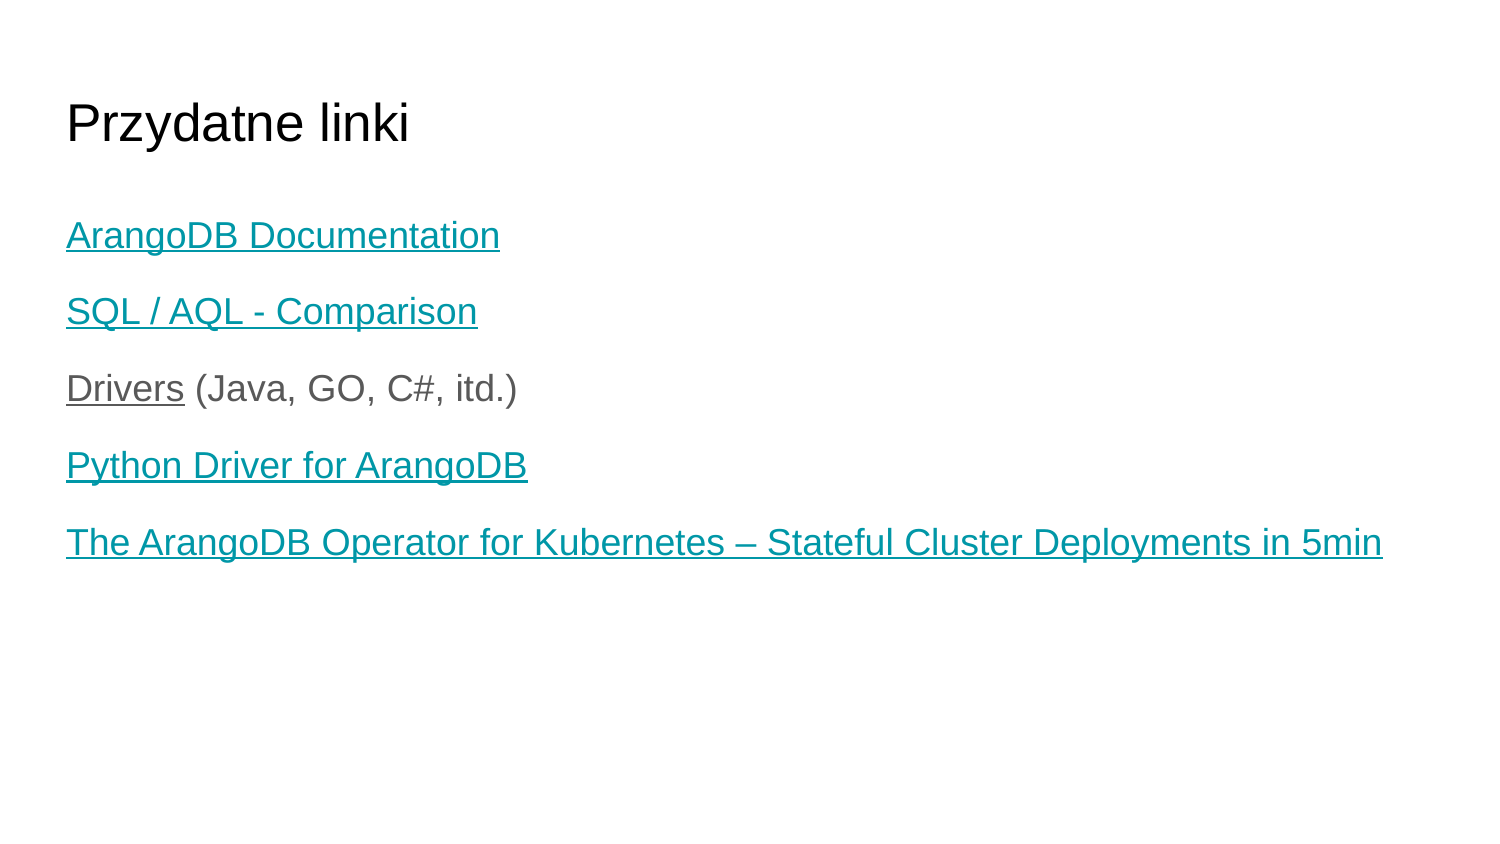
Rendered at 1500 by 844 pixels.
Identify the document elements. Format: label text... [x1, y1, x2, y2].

list ArangoDB Documentation SQL / AQL - Comparison Drivers (Java, GO, C#, itd.) Python Driver for ArangoDB The ArangoDB Operator for Kubernetes – Stateful Cluster Deployments in 5min [51, 189, 1449, 750]
title Przydatne linki [51, 72, 1449, 167]
